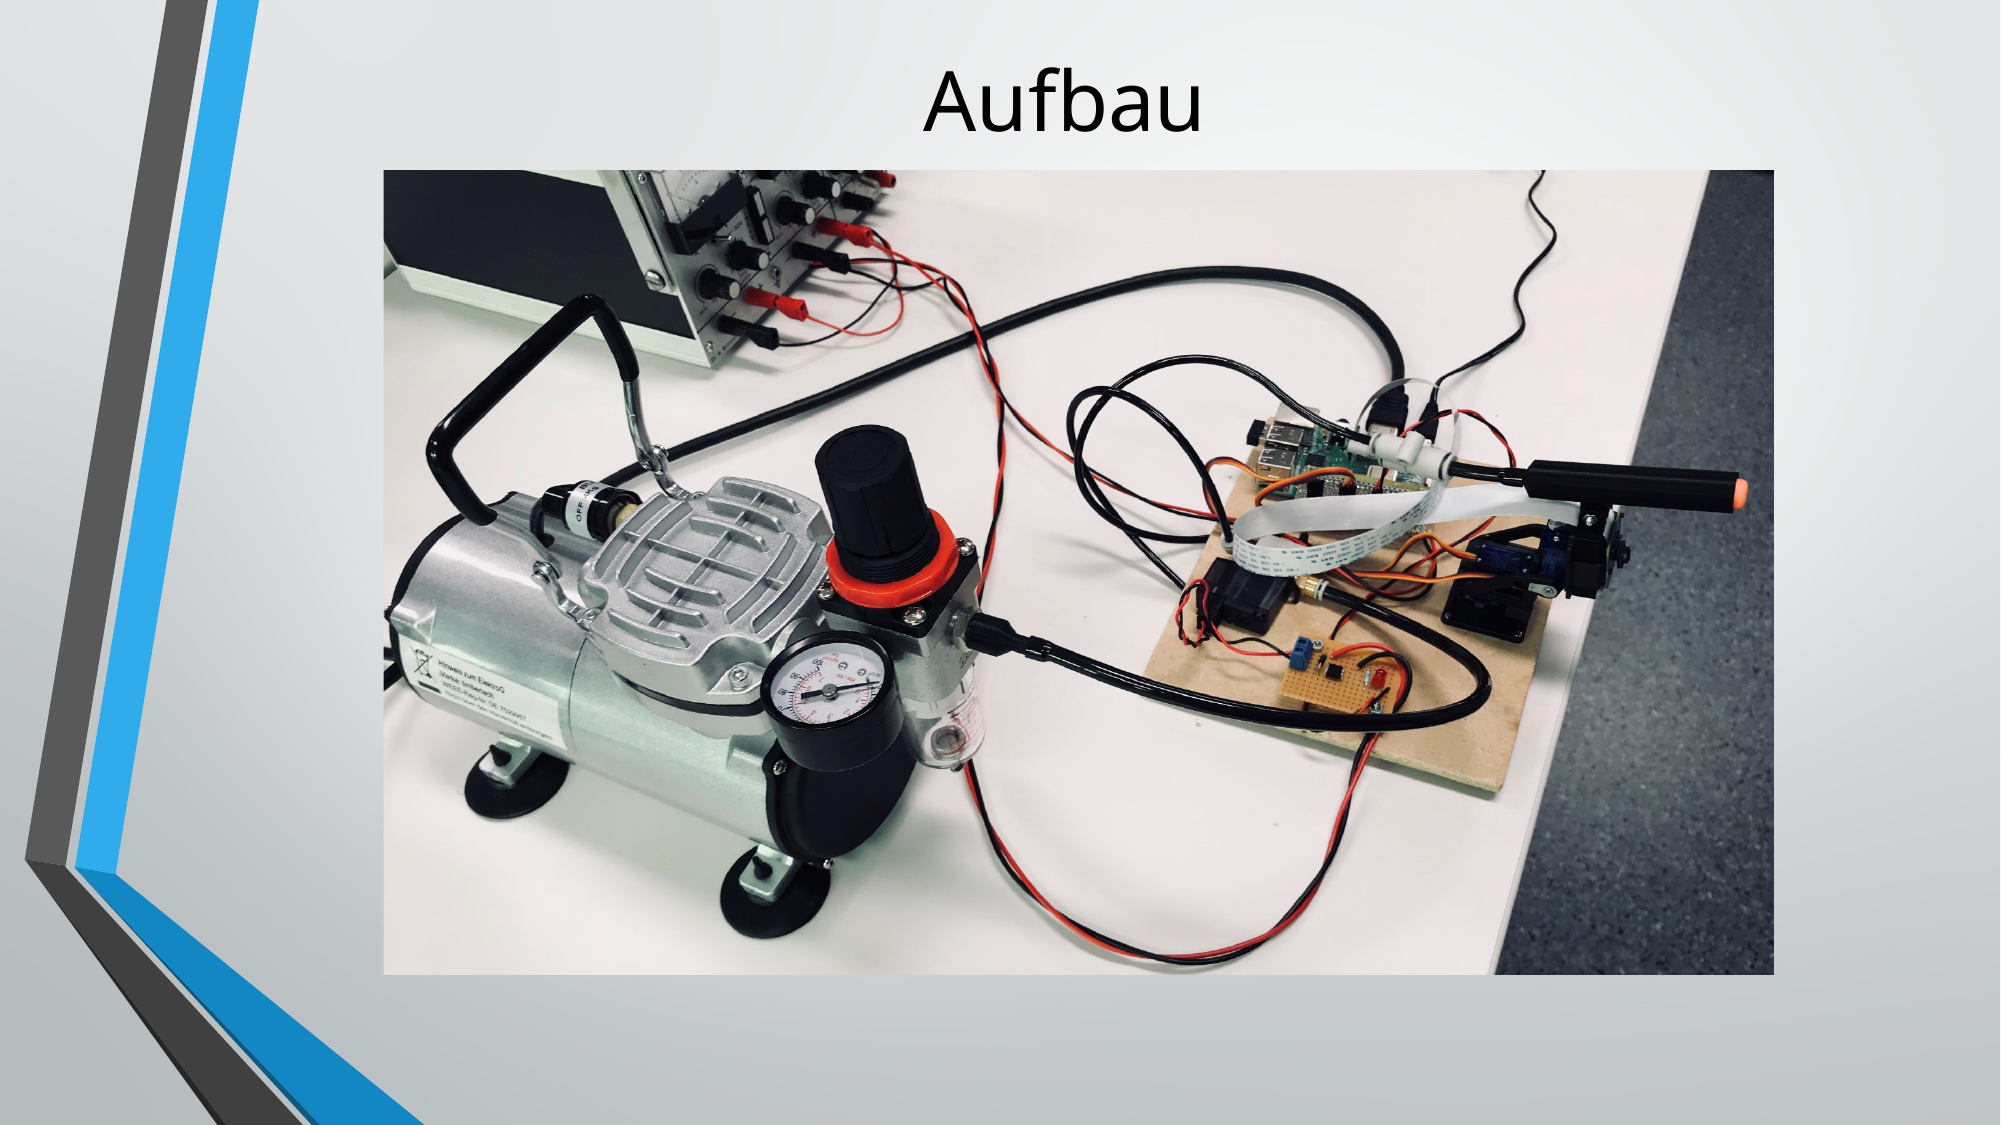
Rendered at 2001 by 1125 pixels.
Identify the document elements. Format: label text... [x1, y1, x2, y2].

title Aufbau [243, 2, 1887, 195]
picture [383, 170, 1774, 976]
